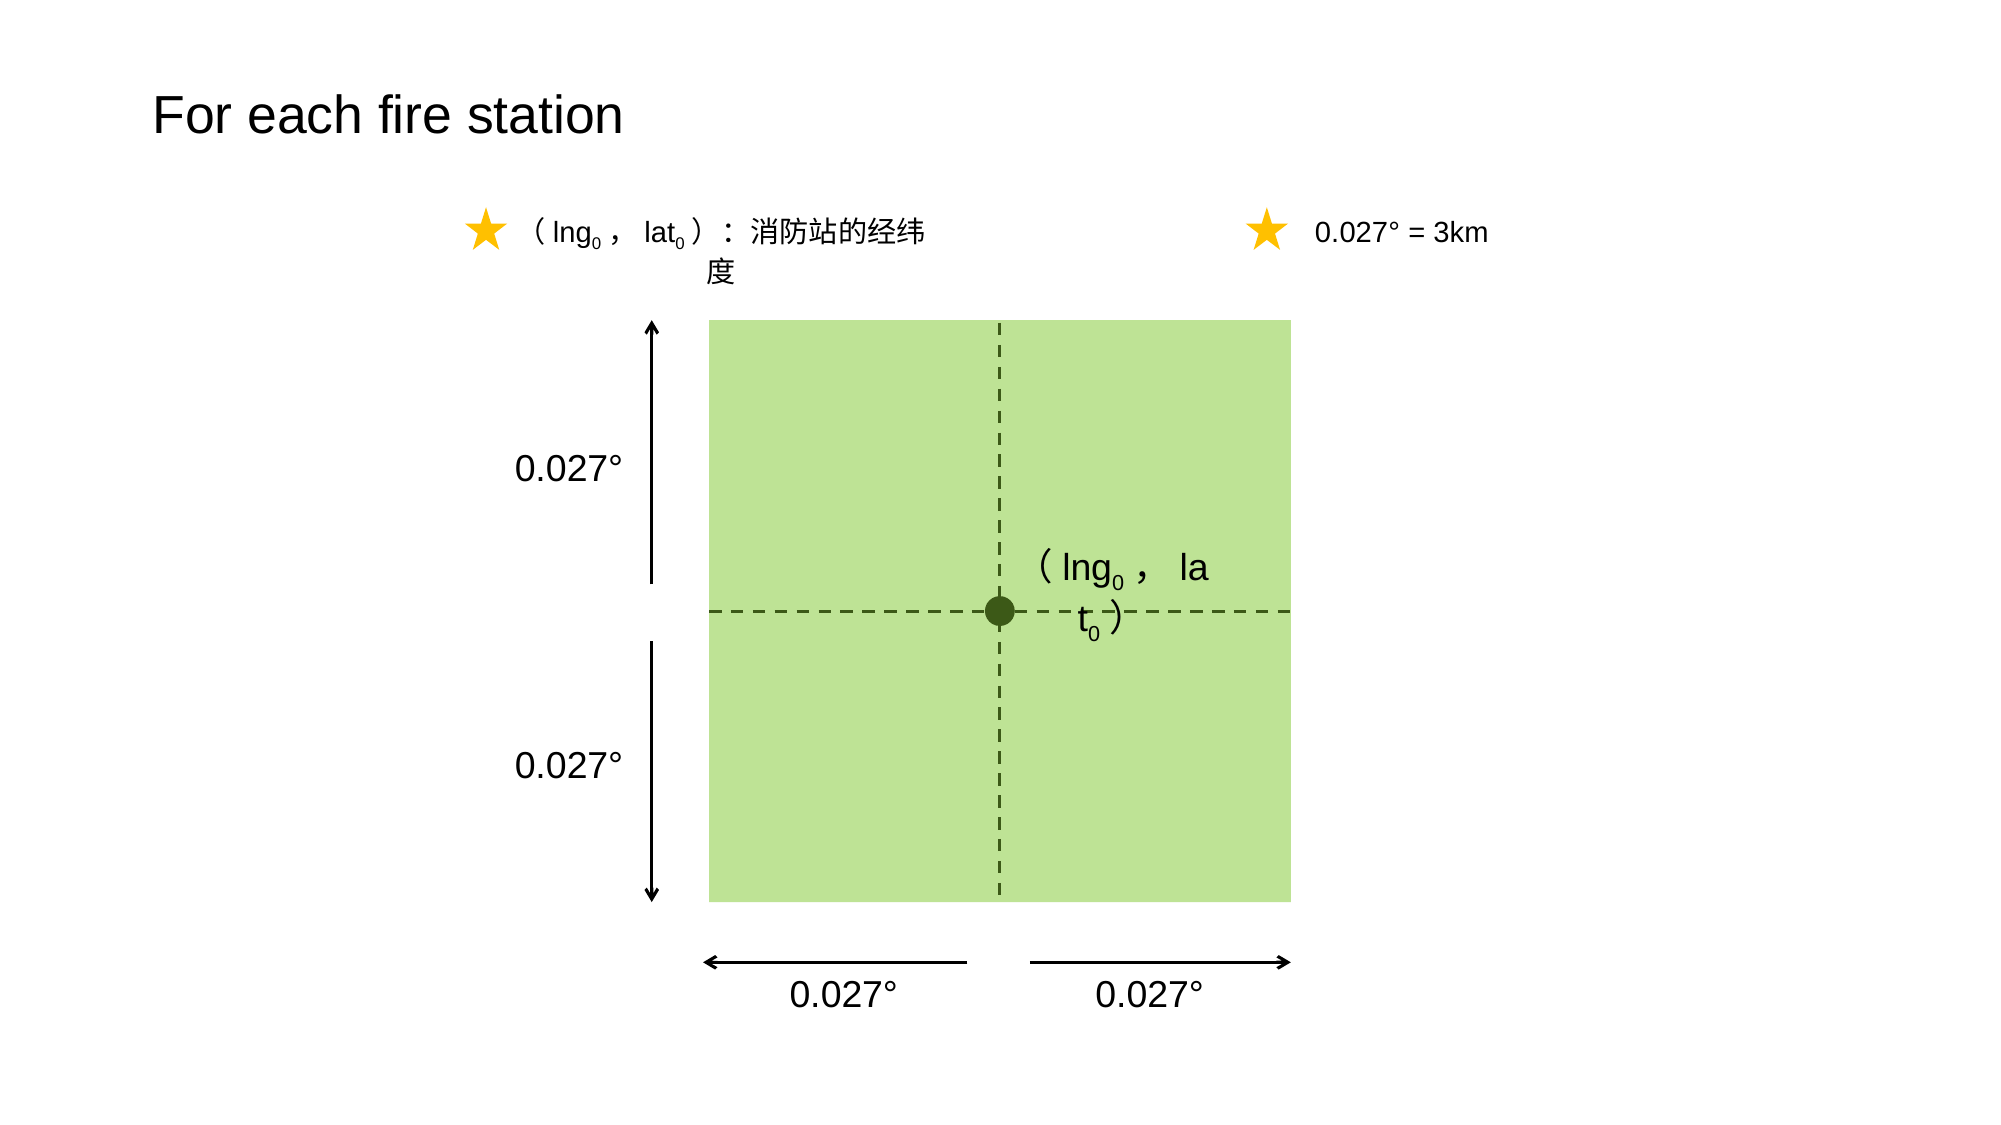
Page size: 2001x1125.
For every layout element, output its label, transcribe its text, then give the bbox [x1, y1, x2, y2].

text_box 0.027° [1161, 962, 1226, 1023]
text_box 0.027° [774, 962, 835, 1023]
text_box [984, 595, 999, 627]
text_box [467, 205, 1531, 257]
text_box 0.027° [836, 962, 920, 1023]
text_box [708, 319, 1292, 903]
text_box 0.027° [1080, 962, 1160, 1023]
text_box 0.027° [499, 733, 645, 794]
text_box 0.027° [499, 436, 645, 497]
text_box （lng0，lat0） [999, 535, 1226, 653]
title For each fire station [137, 59, 1863, 153]
